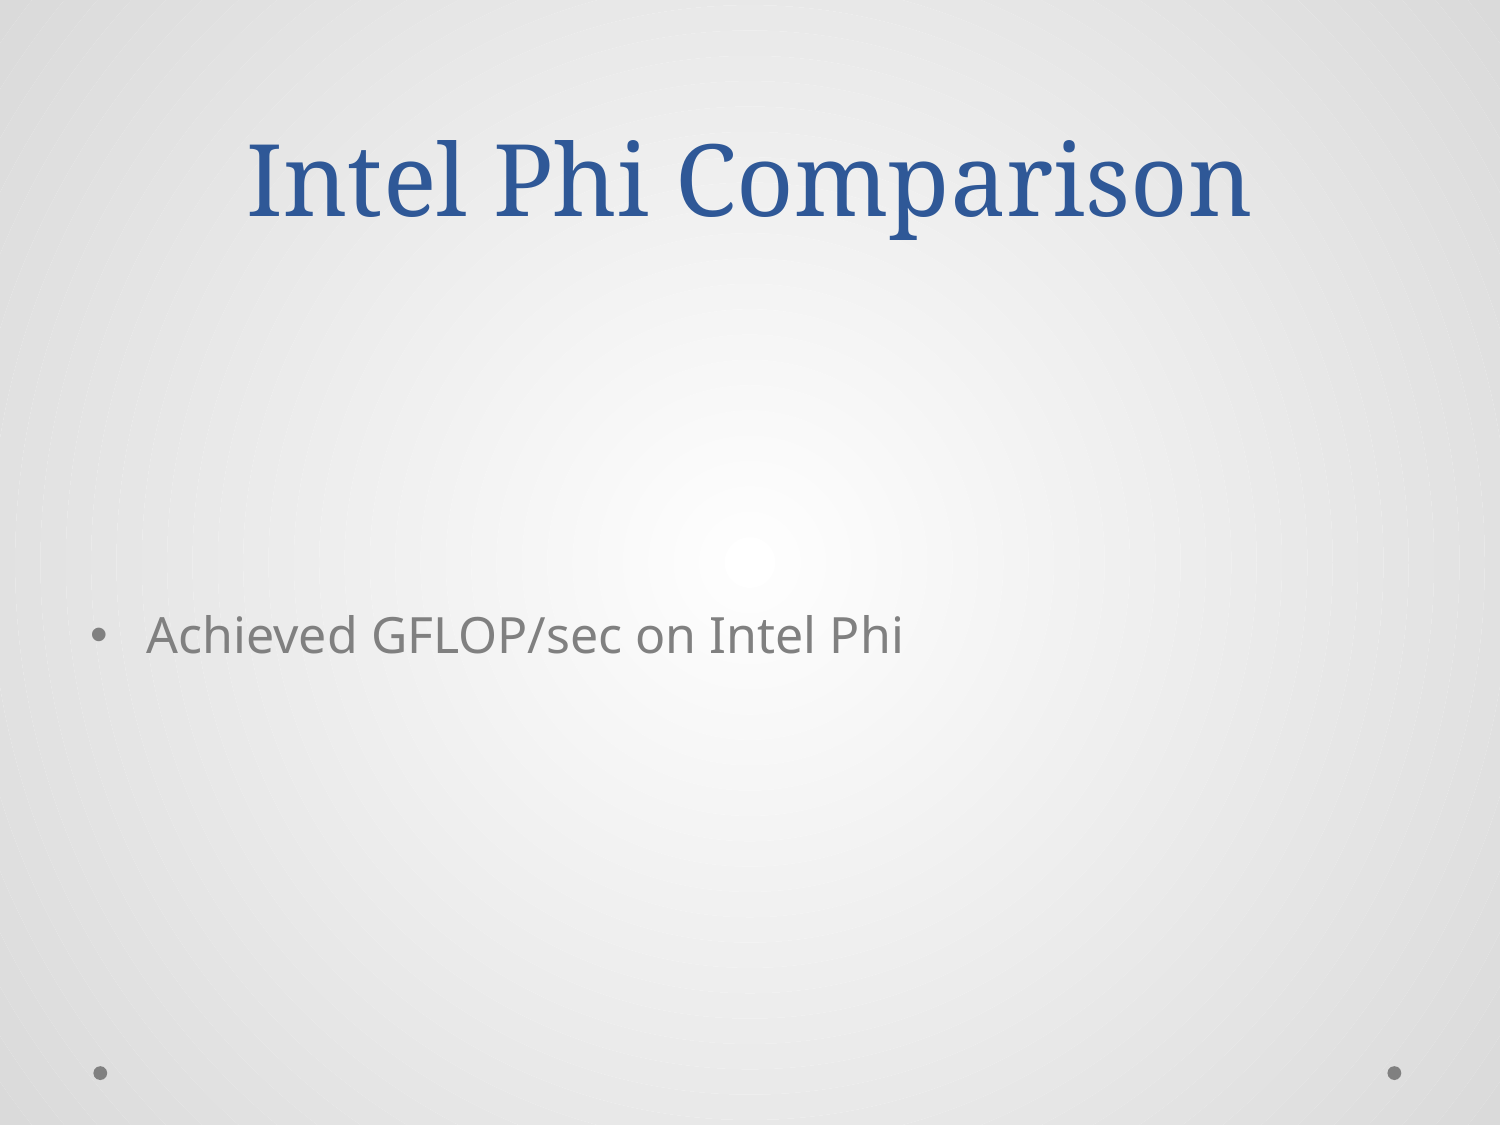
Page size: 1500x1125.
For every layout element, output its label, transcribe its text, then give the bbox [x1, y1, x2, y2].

title Intel Phi Comparison [75, 0, 1425, 245]
list Achieved GFLOP/sec on Intel Phi [75, 262, 1425, 1005]
